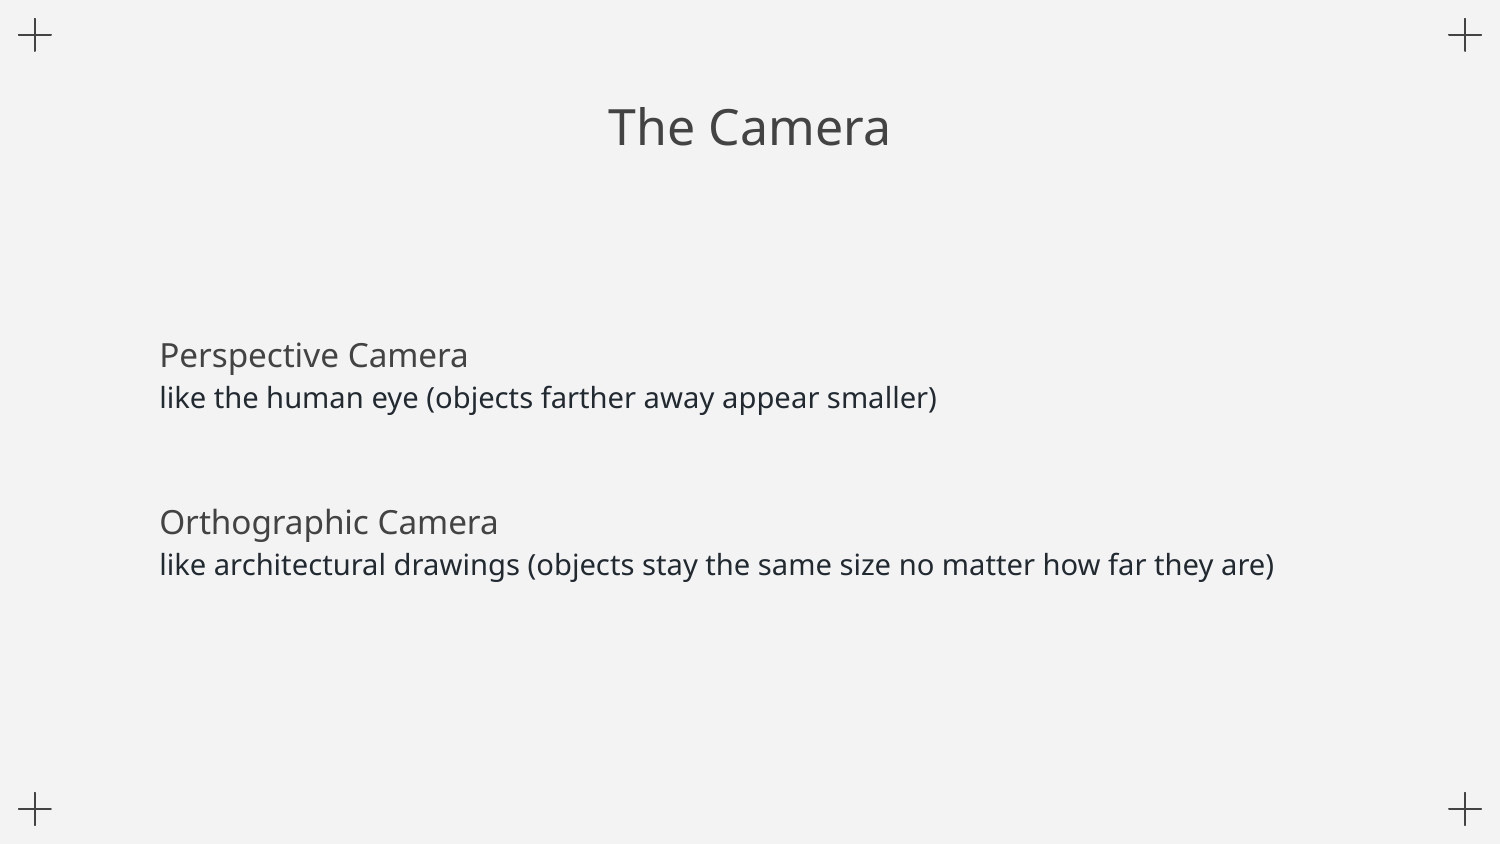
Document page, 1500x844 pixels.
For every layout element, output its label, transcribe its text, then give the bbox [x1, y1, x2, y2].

title The Camera [231, 80, 1269, 146]
list Perspective Camera like the human eye (objects farther away appear smaller) Orthographic Camera like architectural drawings (objects stay the same size no matter how far they are) [118, 208, 1382, 741]
